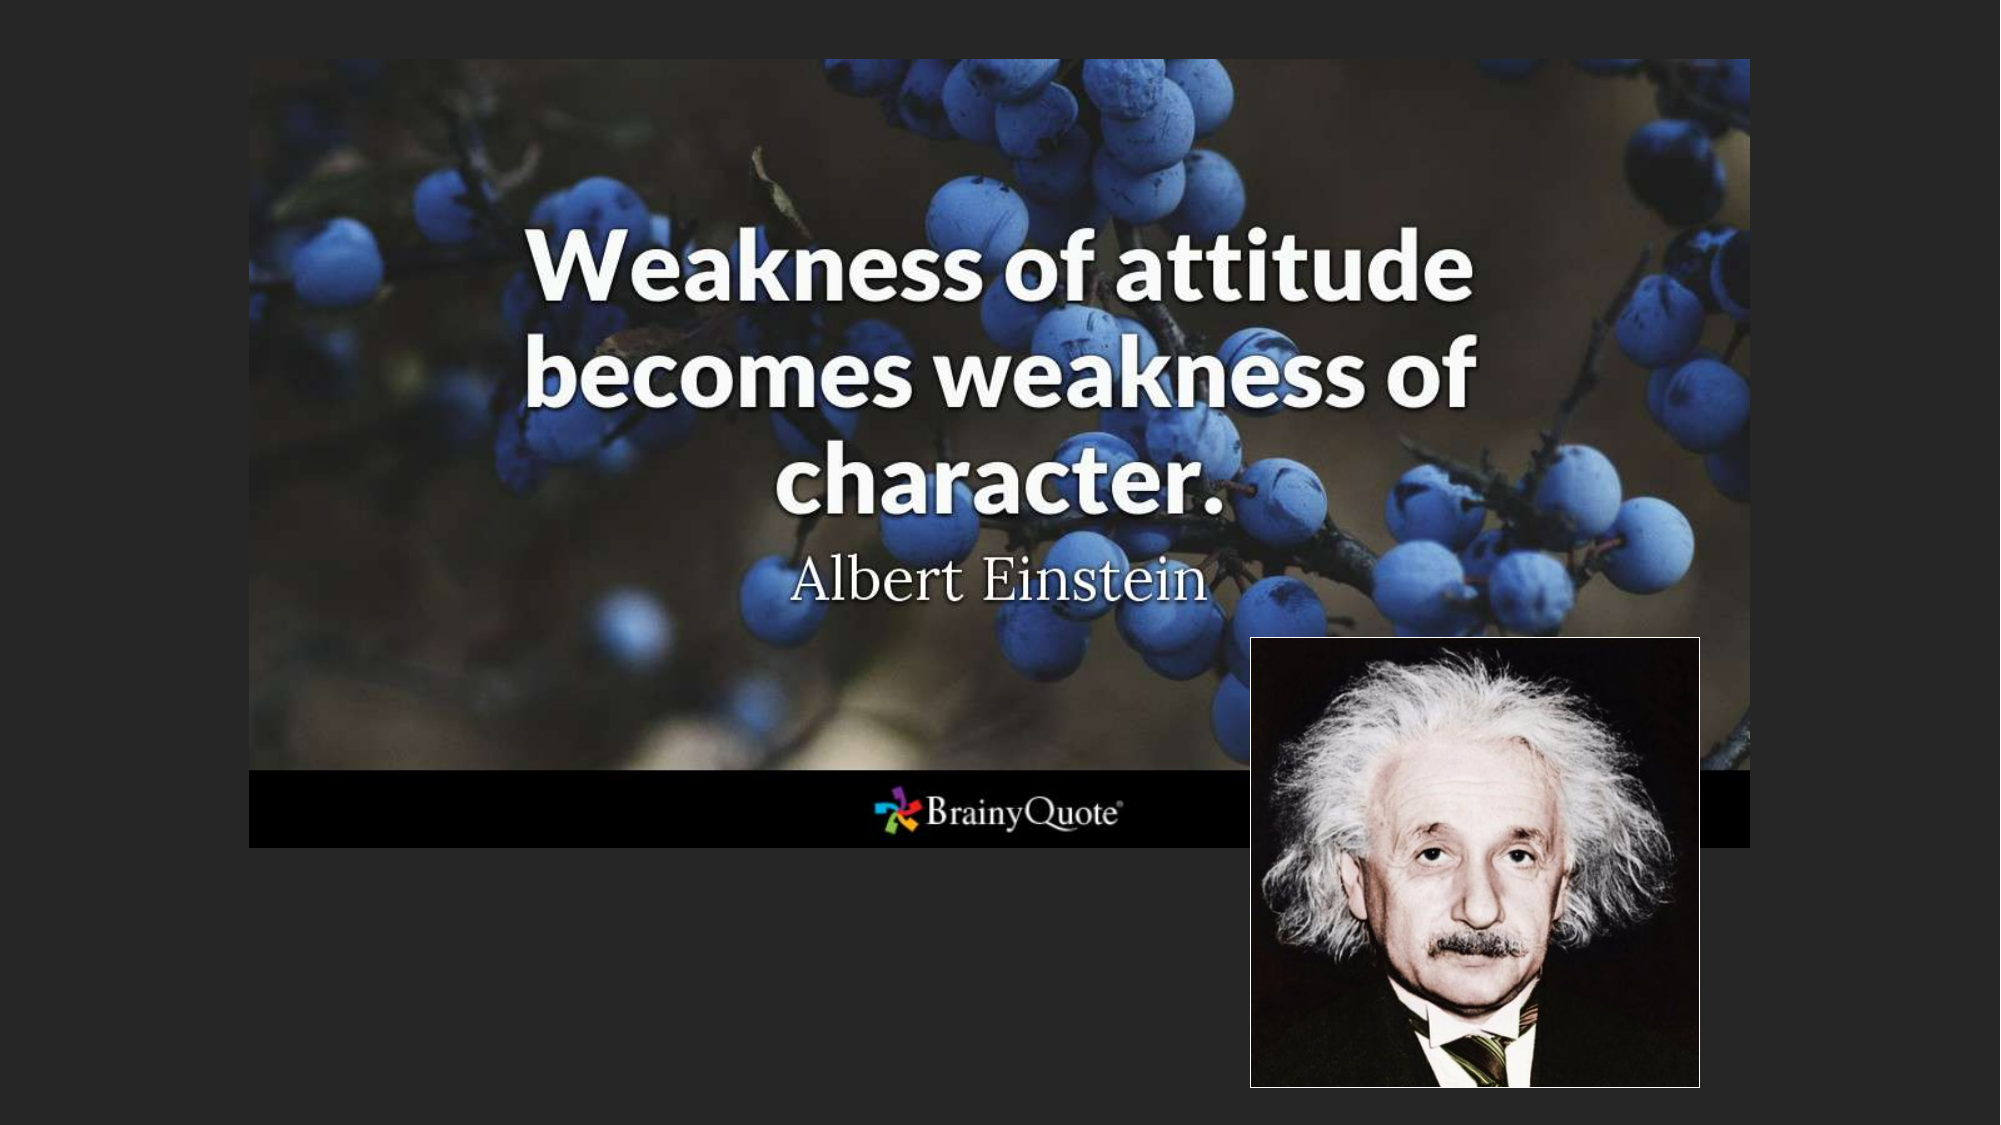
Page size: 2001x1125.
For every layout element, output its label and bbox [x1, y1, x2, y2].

picture [249, 59, 1751, 1088]
